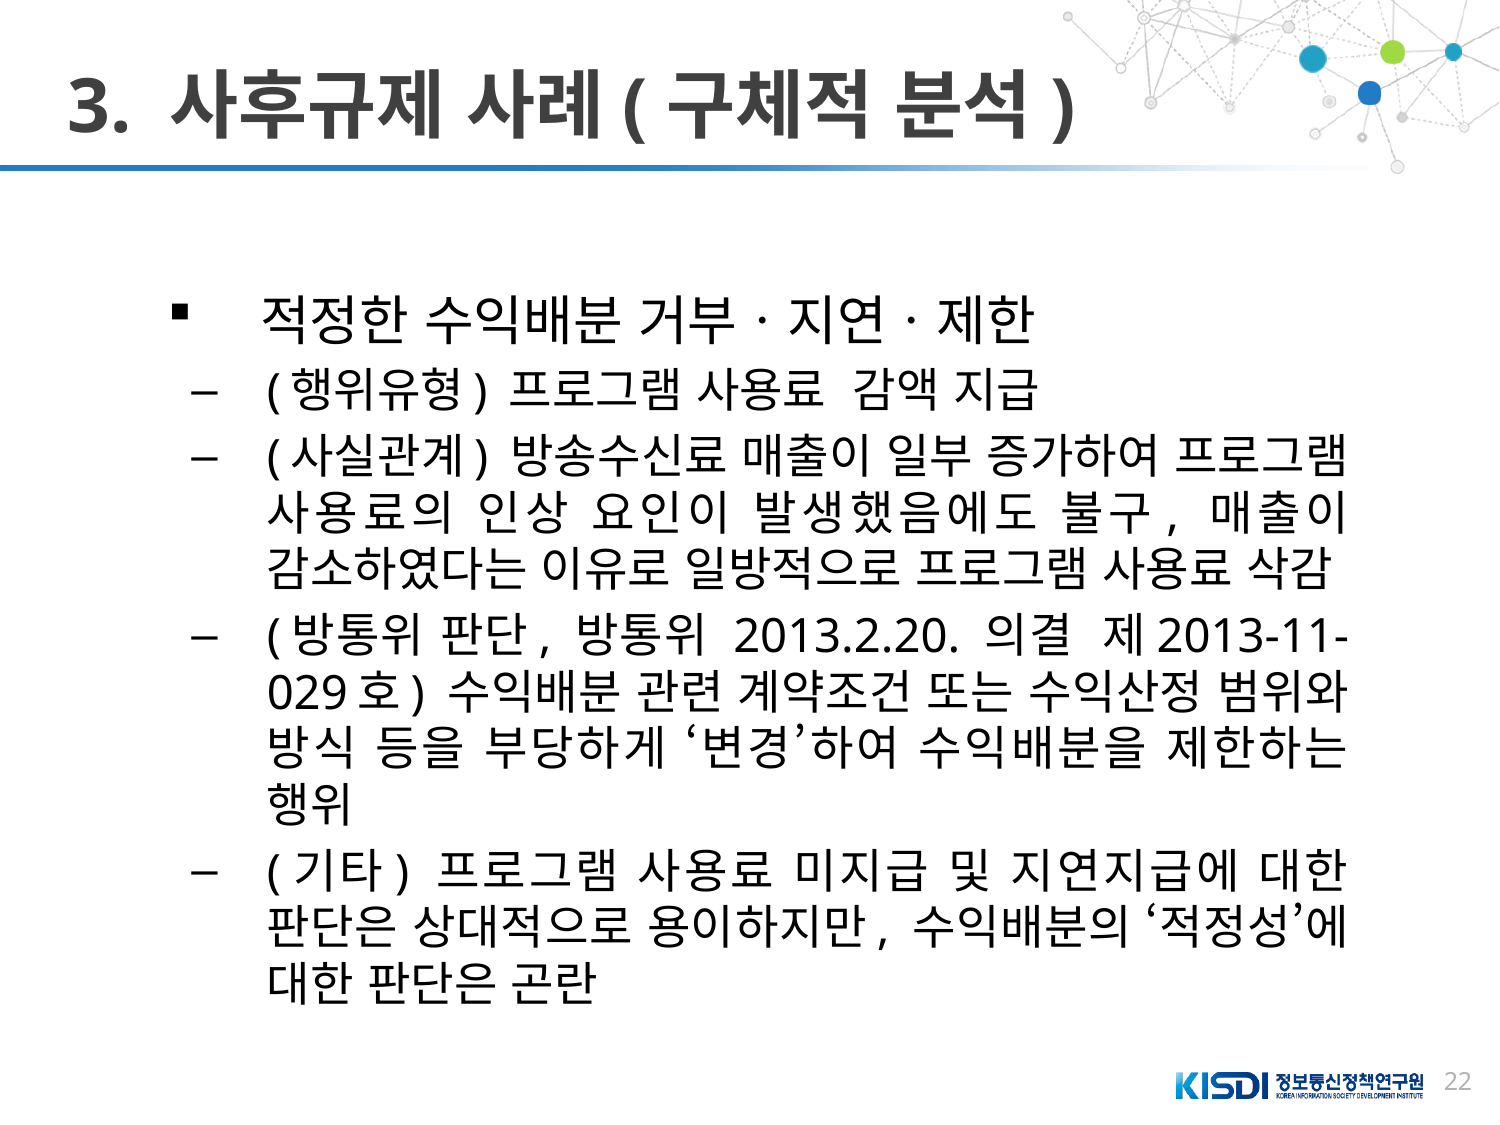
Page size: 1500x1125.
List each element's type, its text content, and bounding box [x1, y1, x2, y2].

list 적정한 수익배분 거부ㆍ지연ㆍ제한 (행위유형) 프로그램 사용료 감액 지급 (사실관계) 방송수신료 매출이 일부 증가하여 프로그램 사용료의 인상 요인이 발생했음에도 불구, 매출이 감소하였다는 이유로 일방적으로 프로그램 사용료 삭감 (방통위 판단, 방통위 2013.2.20. 의결 제2013-11-029호) 수익배분 관련 계약조건 또는 수익산정 범위와 방식 등을 부당하게 ‘변경’하여 수익배분을 제한하는 행위 (기타) 프로그램 사용료 미지급 및 지연지급에 대한 판단은 상대적으로 용이하지만, 수익배분의 ‘적정성’에 대한 판단은 곤란 [135, 278, 1365, 1022]
picture [0, 0, 1500, 175]
title 3. 사후규제 사례(구체적 분석) [52, 34, 1349, 155]
slide_number 22 [1149, 1052, 1488, 1113]
